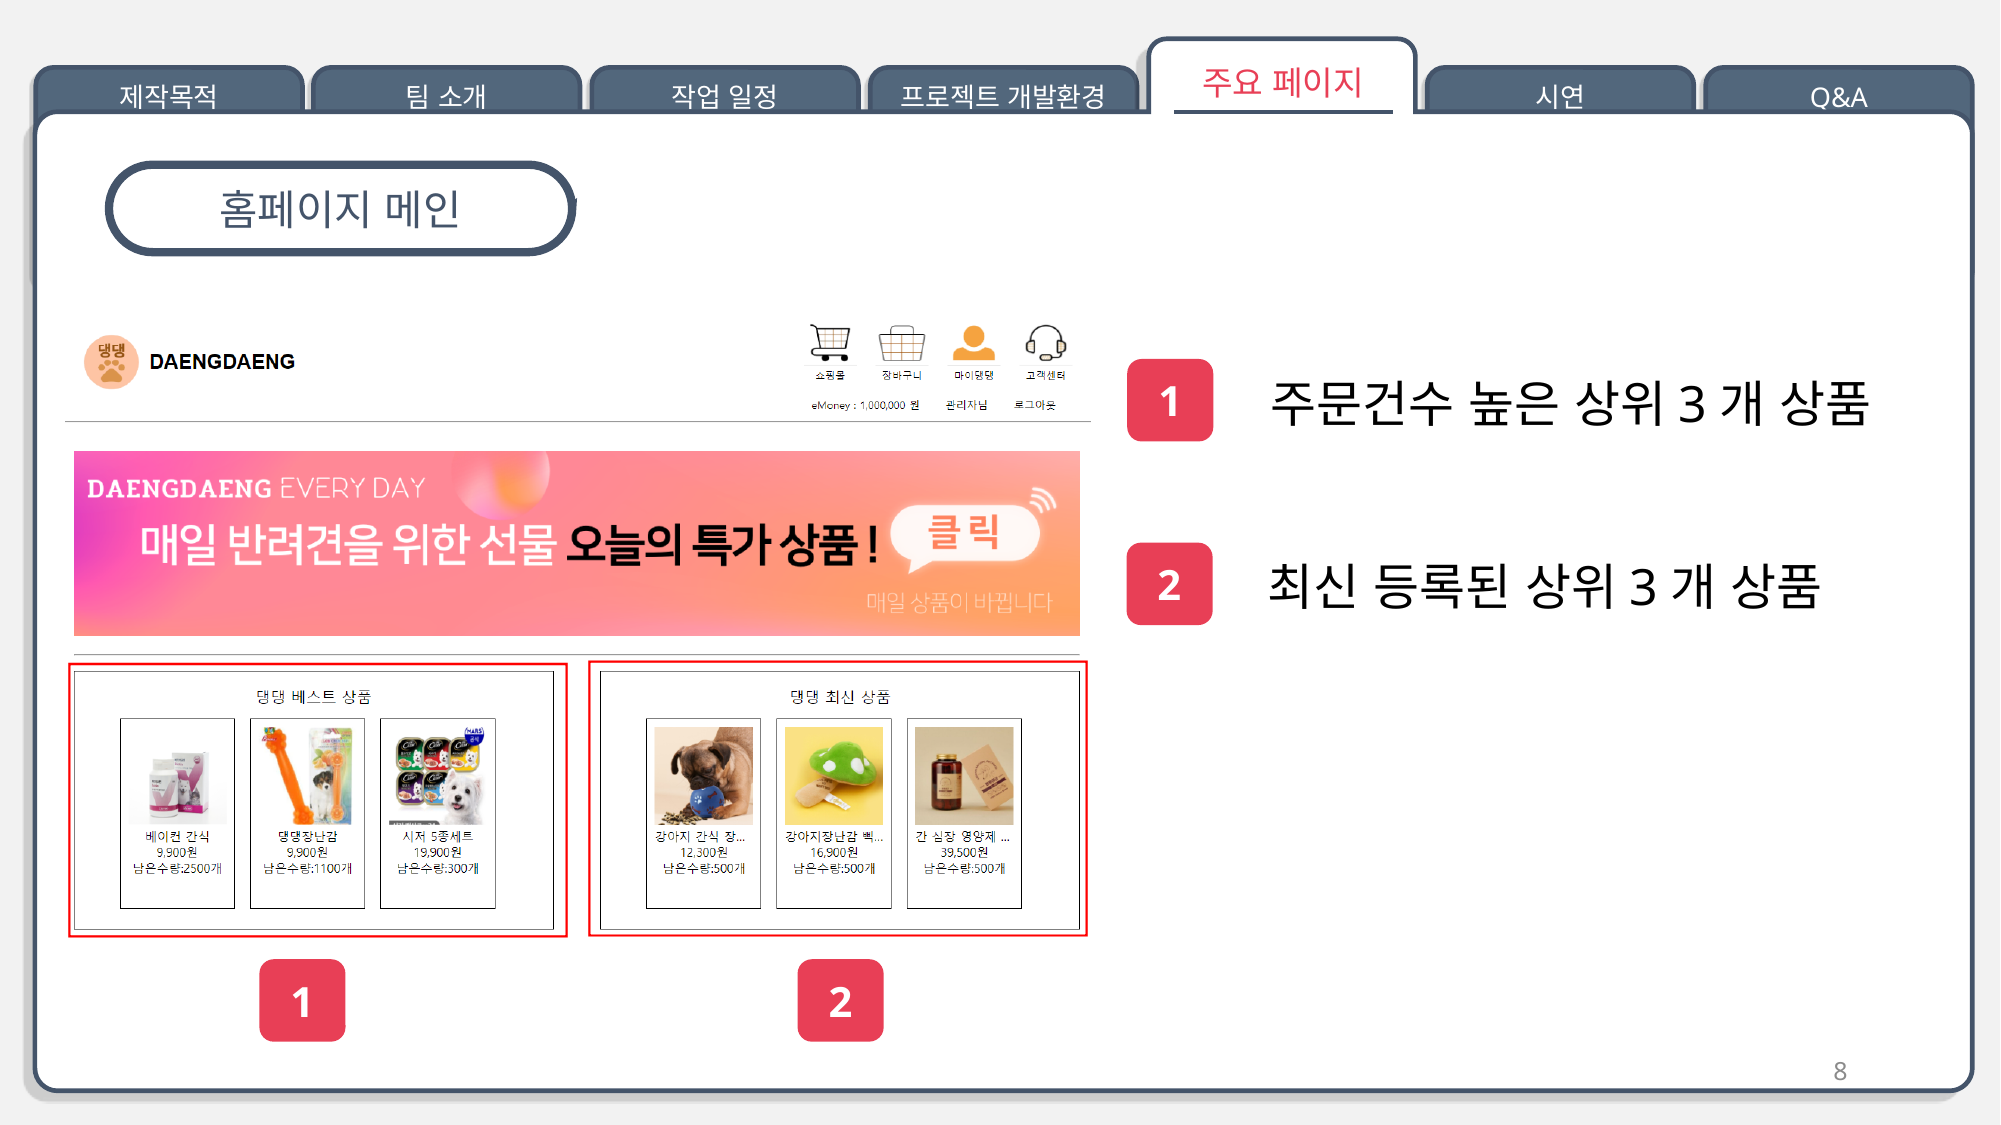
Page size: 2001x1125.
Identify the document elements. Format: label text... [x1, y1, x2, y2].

text_box Q&A [1704, 66, 1974, 130]
text_box 프로젝트 개발환경 [869, 66, 1137, 110]
text_box 2 [797, 959, 884, 1042]
text_box 주요 페이지 [1165, 54, 1401, 110]
slide_number 8 [1412, 1042, 1863, 1103]
text_box 2 [1126, 542, 1213, 626]
text_box 팀 소개 [312, 66, 582, 110]
text_box 제작목적 [34, 66, 304, 123]
text_box 최신 등록된 상위3개 상품 [1253, 548, 1931, 624]
text_box 1 [259, 959, 346, 1042]
picture [65, 308, 1091, 945]
text_box [33, 37, 1974, 1092]
text_box 작업 일정 [590, 66, 860, 110]
text_box 1 [1127, 358, 1214, 442]
text_box 주문건수 높은 상위3개 상품 [1256, 364, 1934, 440]
text_box 홈페이지 메인 [108, 164, 573, 253]
text_box 시연 [1426, 66, 1695, 110]
